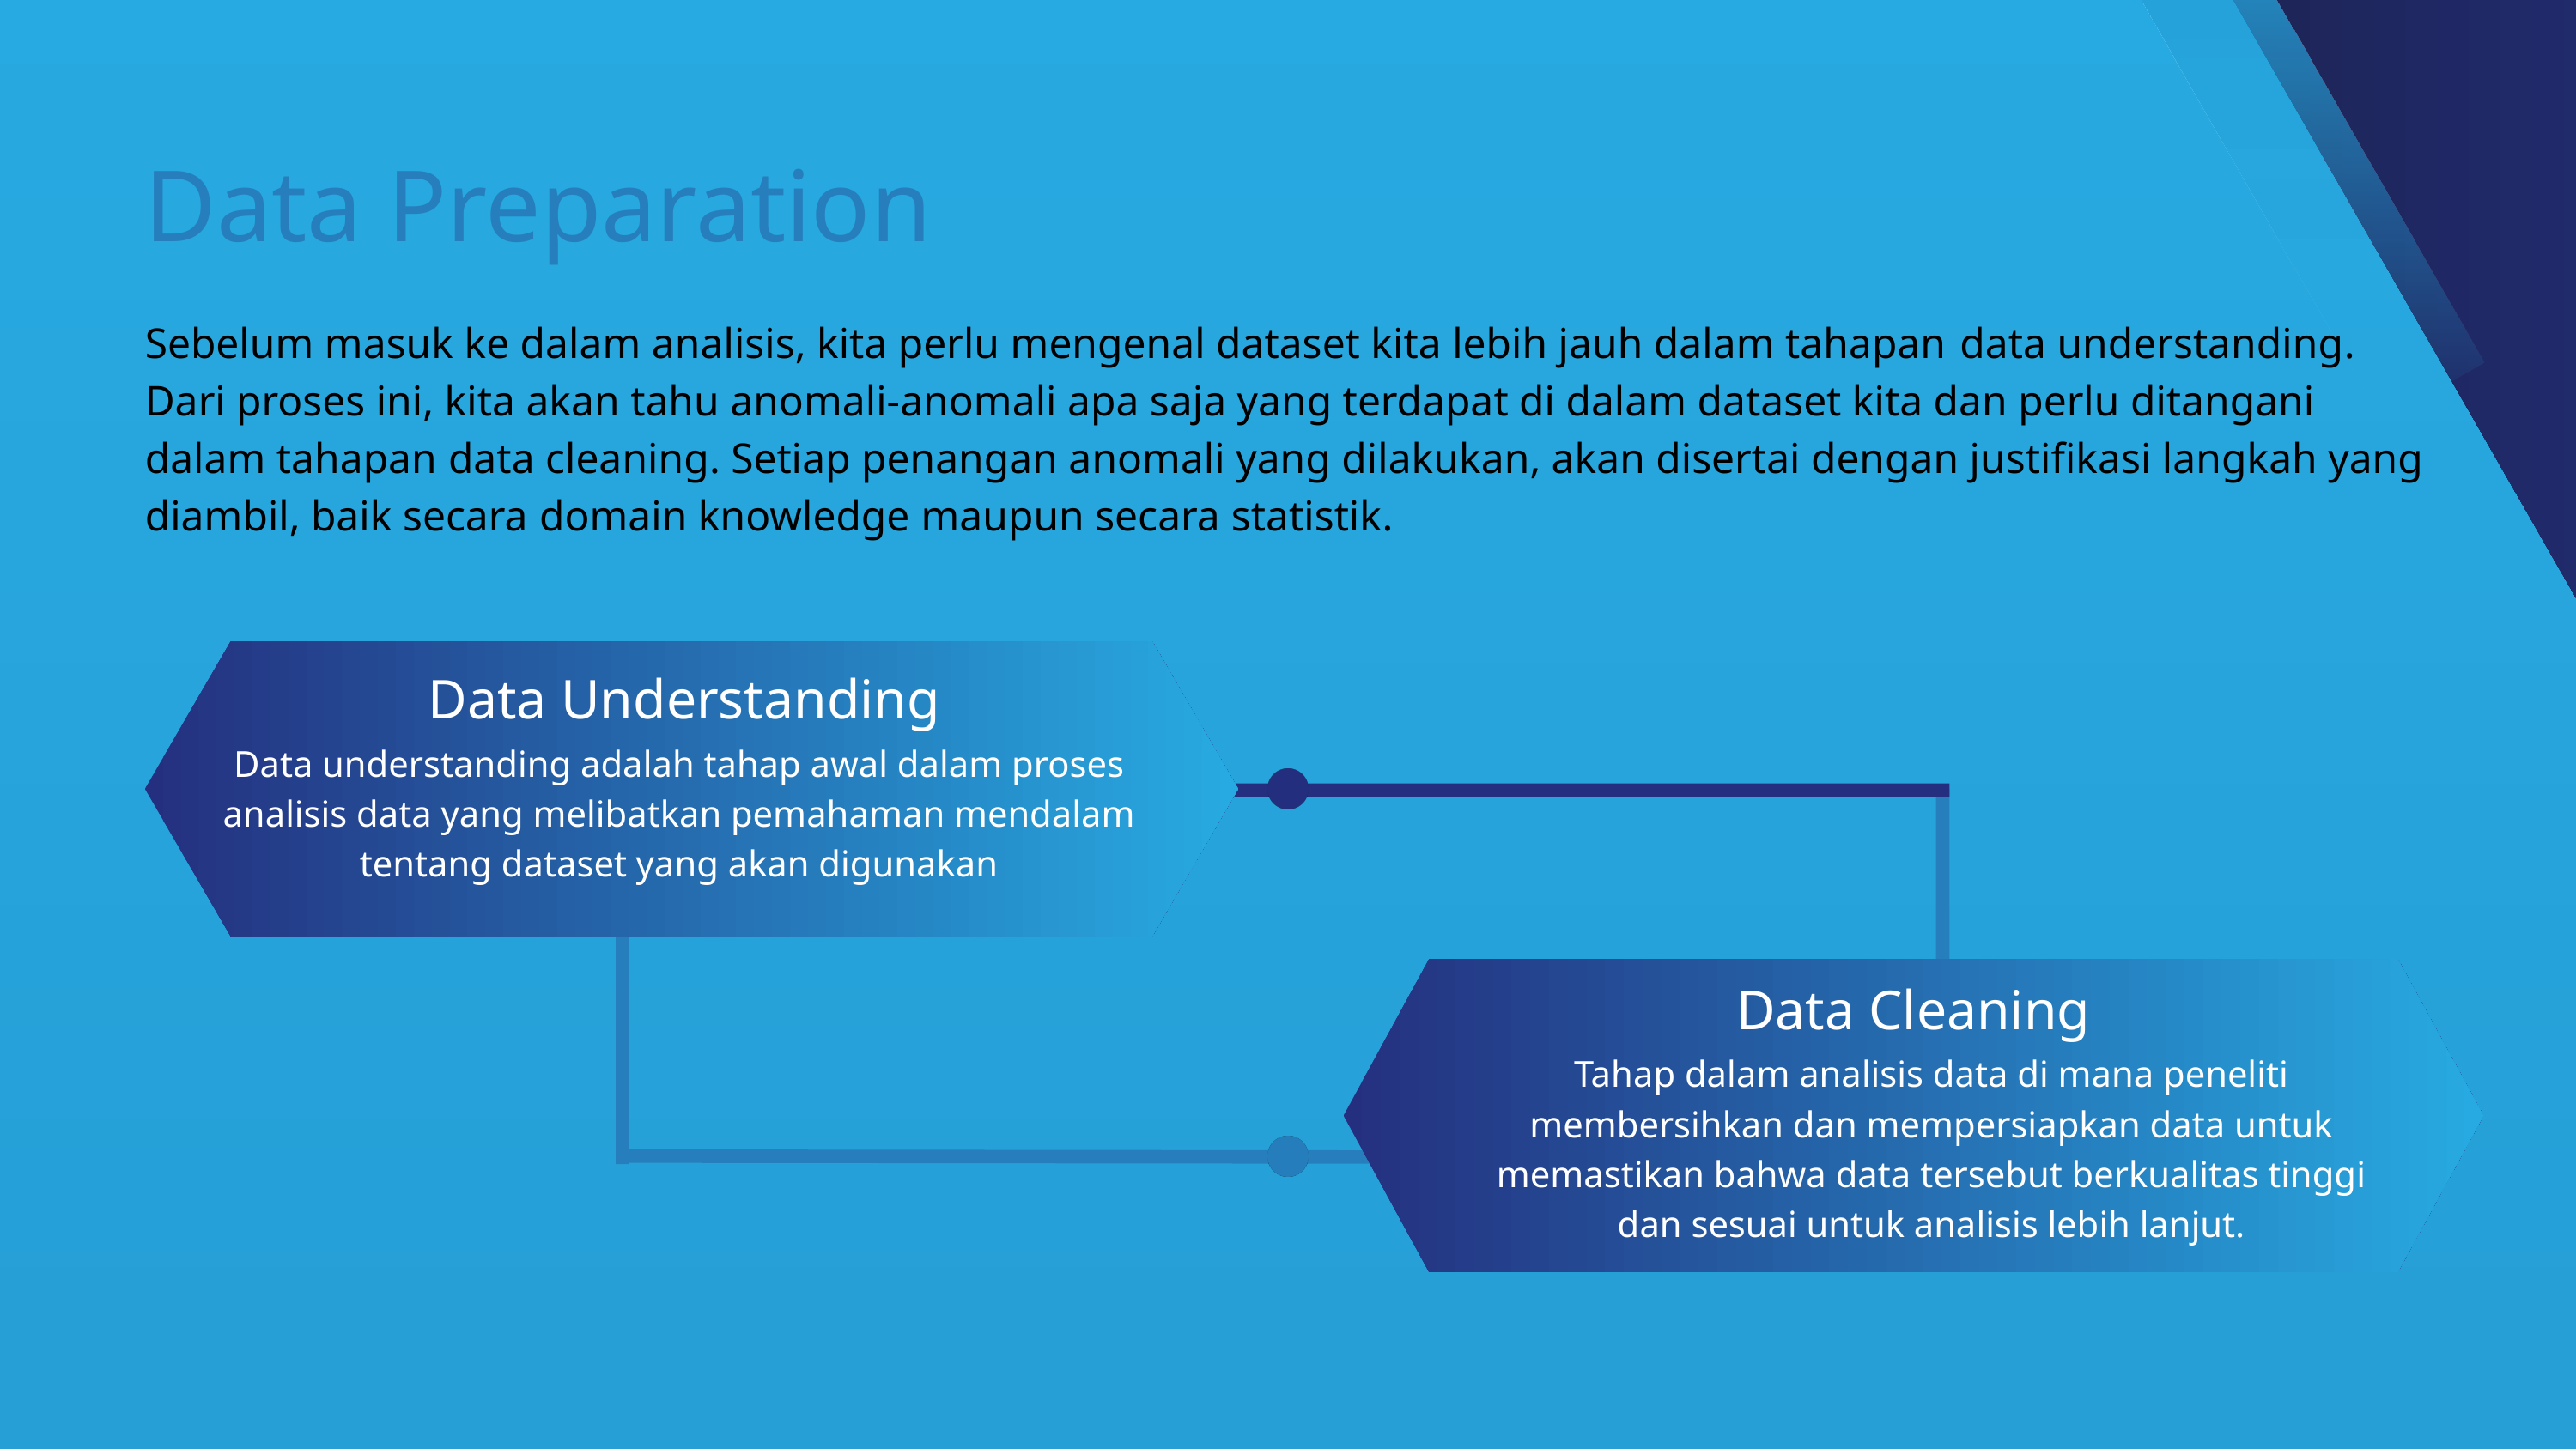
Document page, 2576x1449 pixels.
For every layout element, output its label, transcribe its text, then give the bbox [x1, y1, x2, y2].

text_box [2234, 0, 2353, 428]
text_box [2409, 0, 2576, 1145]
text_box Data Preparation [144, 123, 1538, 262]
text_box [1343, 958, 2484, 1273]
text_box [1267, 768, 1309, 809]
text_box [1267, 1136, 1309, 1177]
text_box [144, 640, 1239, 937]
text_box Sebelum masuk ke dalam analisis, kita perlu mengenal dataset kita lebih jauh dalam tahapan data understanding. Dari proses ini, kita akan tahu anomali-anomali apa saja yang terdapat di dalam dataset kita dan perlu ditangani dalam tahapan data cleaning. Setiap penangan anomali yang dilakukan, akan disertai dengan justifikasi langkah yang diambil, baik secara domain knowledge maupun secara statistik. [144, 308, 2403, 597]
